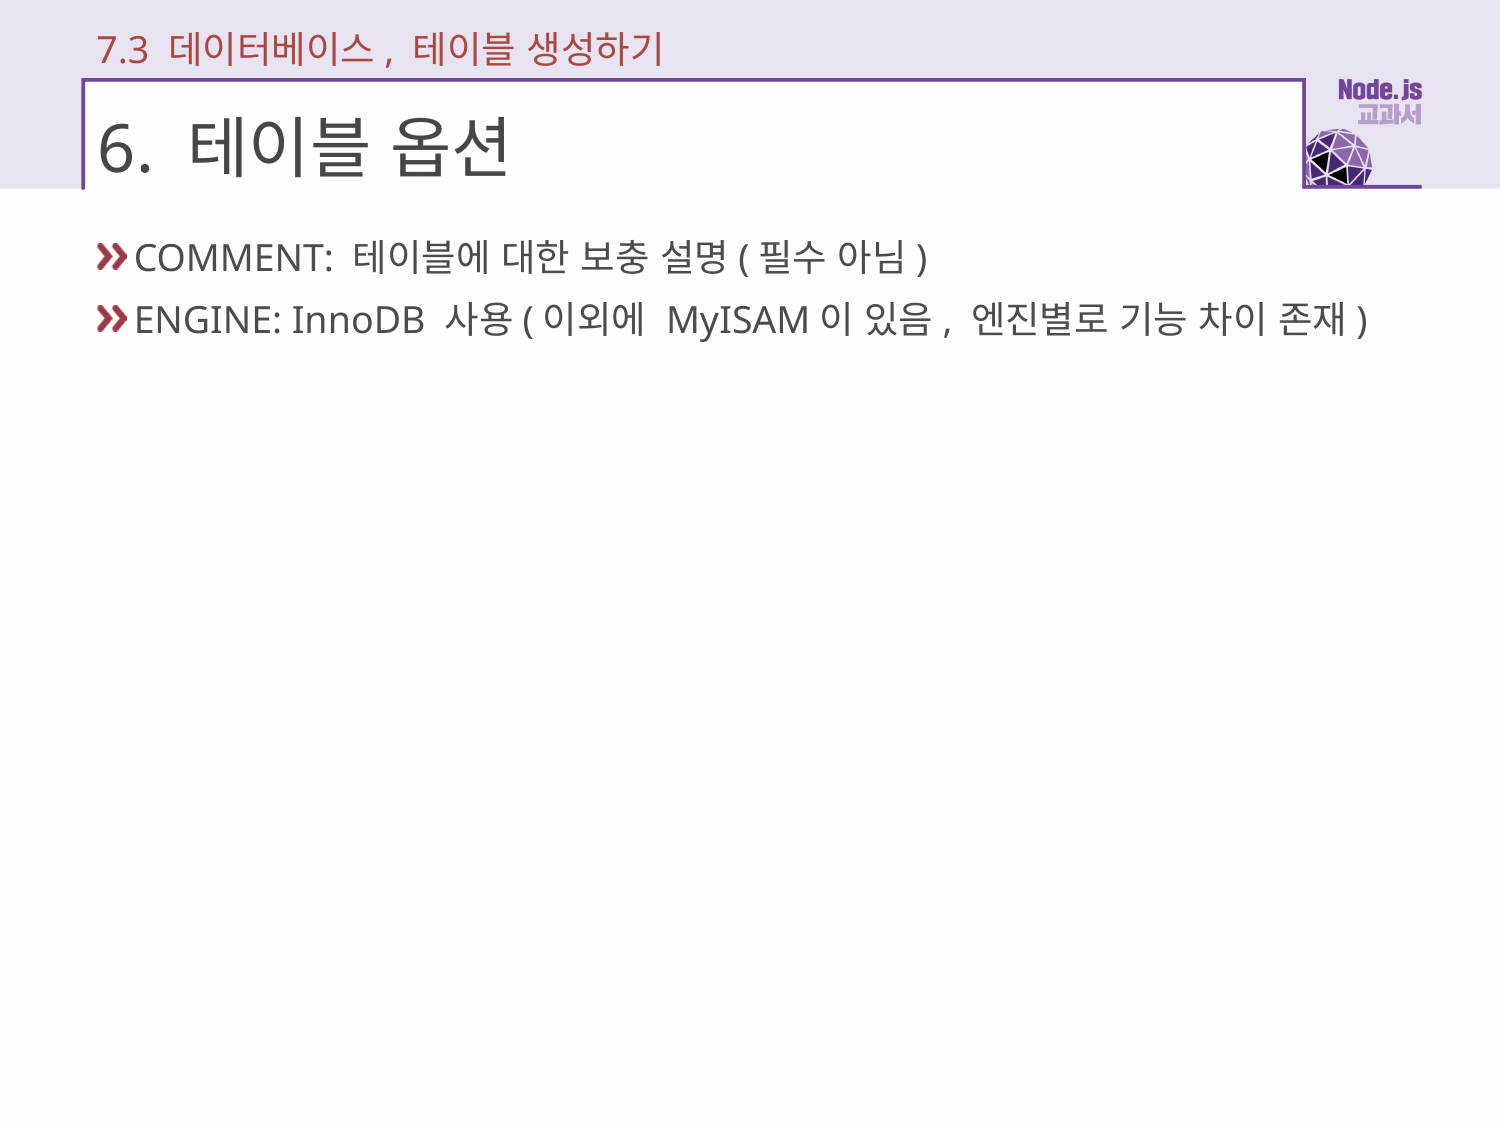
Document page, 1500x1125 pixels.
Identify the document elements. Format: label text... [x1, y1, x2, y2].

text_box 7.3 데이터베이스, 테이블 생성하기 [81, 14, 807, 62]
picture [0, 0, 1500, 1125]
list COMMENT: 테이블에 대한 보충 설명(필수 아님) ENGINE: InnoDB 사용(이외에 MyISAM이 있음, 엔진별로 기능 차이 존재) [81, 222, 1412, 1111]
title 6. 테이블 옵션 [82, 61, 1413, 193]
